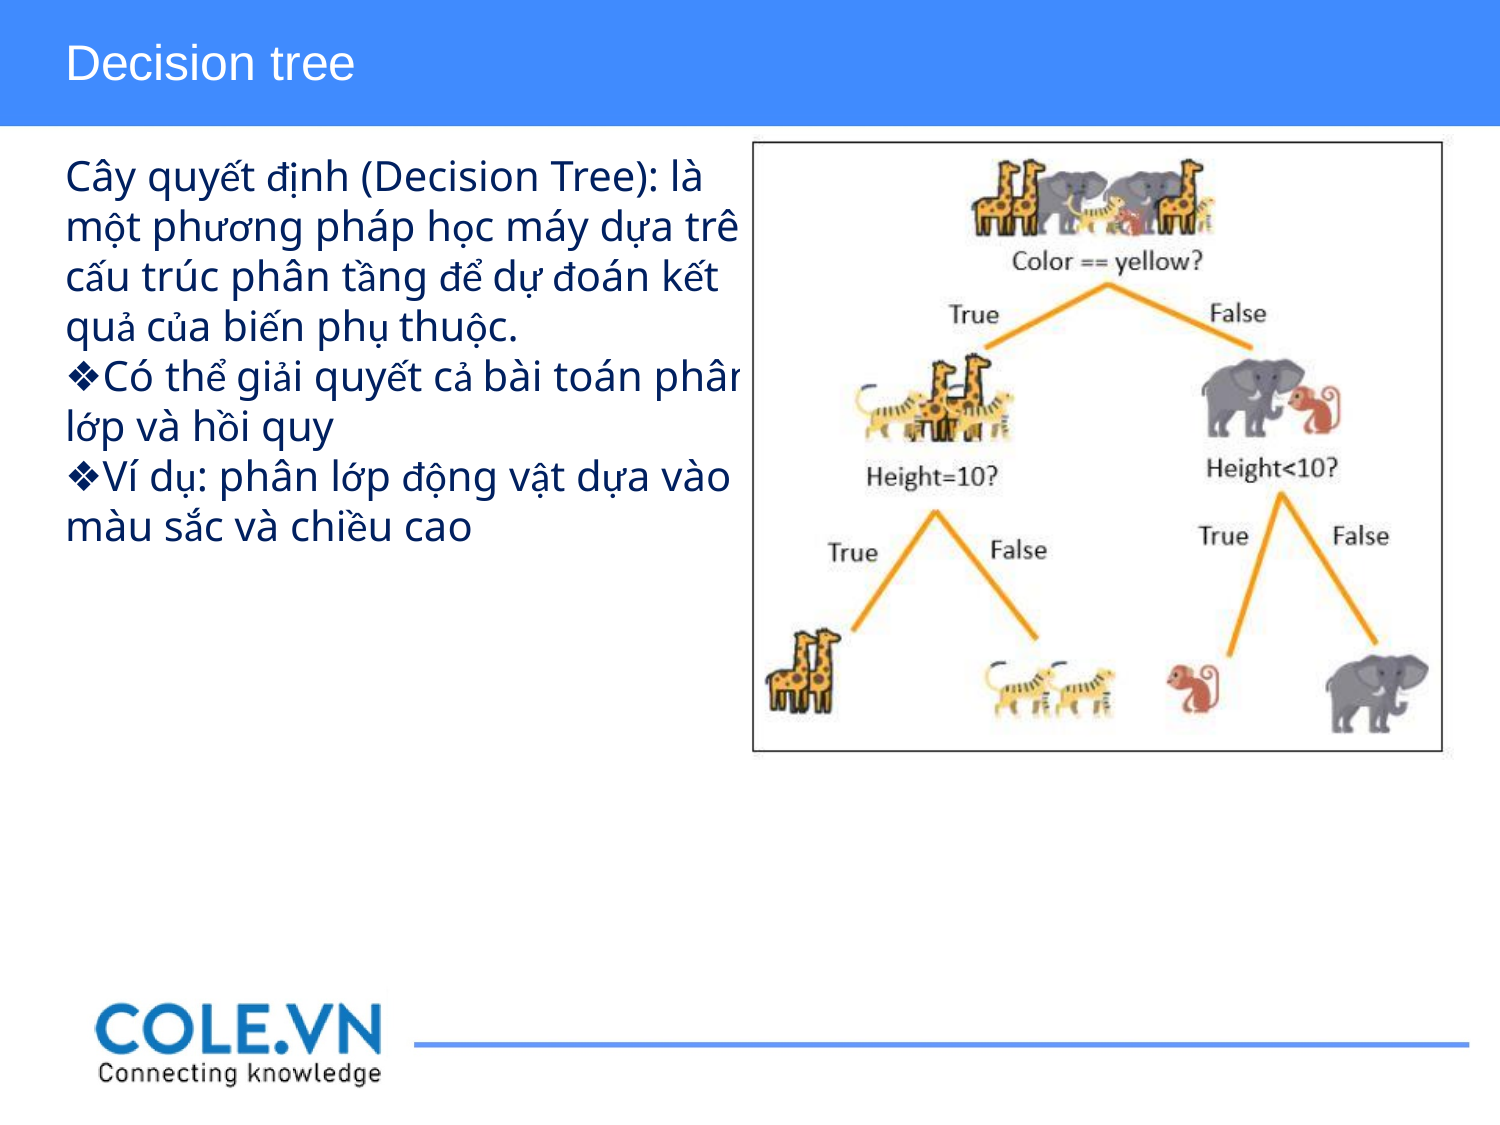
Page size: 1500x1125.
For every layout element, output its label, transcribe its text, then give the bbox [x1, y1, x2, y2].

text_box Cây quyết định (Decision Tree): là một phương pháp học máy dựa trên cấu trúc phân tầng để dự đoán kết quả của biến phụ thuộc. ❖Có thể giải quyết cả bài toán phân lớp và hồi quy ❖Ví dụ: phân lớp động vật dựa vào màu sắc và chiều cao [50, 134, 739, 616]
text_box Decision tree [50, 22, 905, 98]
picture [0, 0, 1500, 1125]
